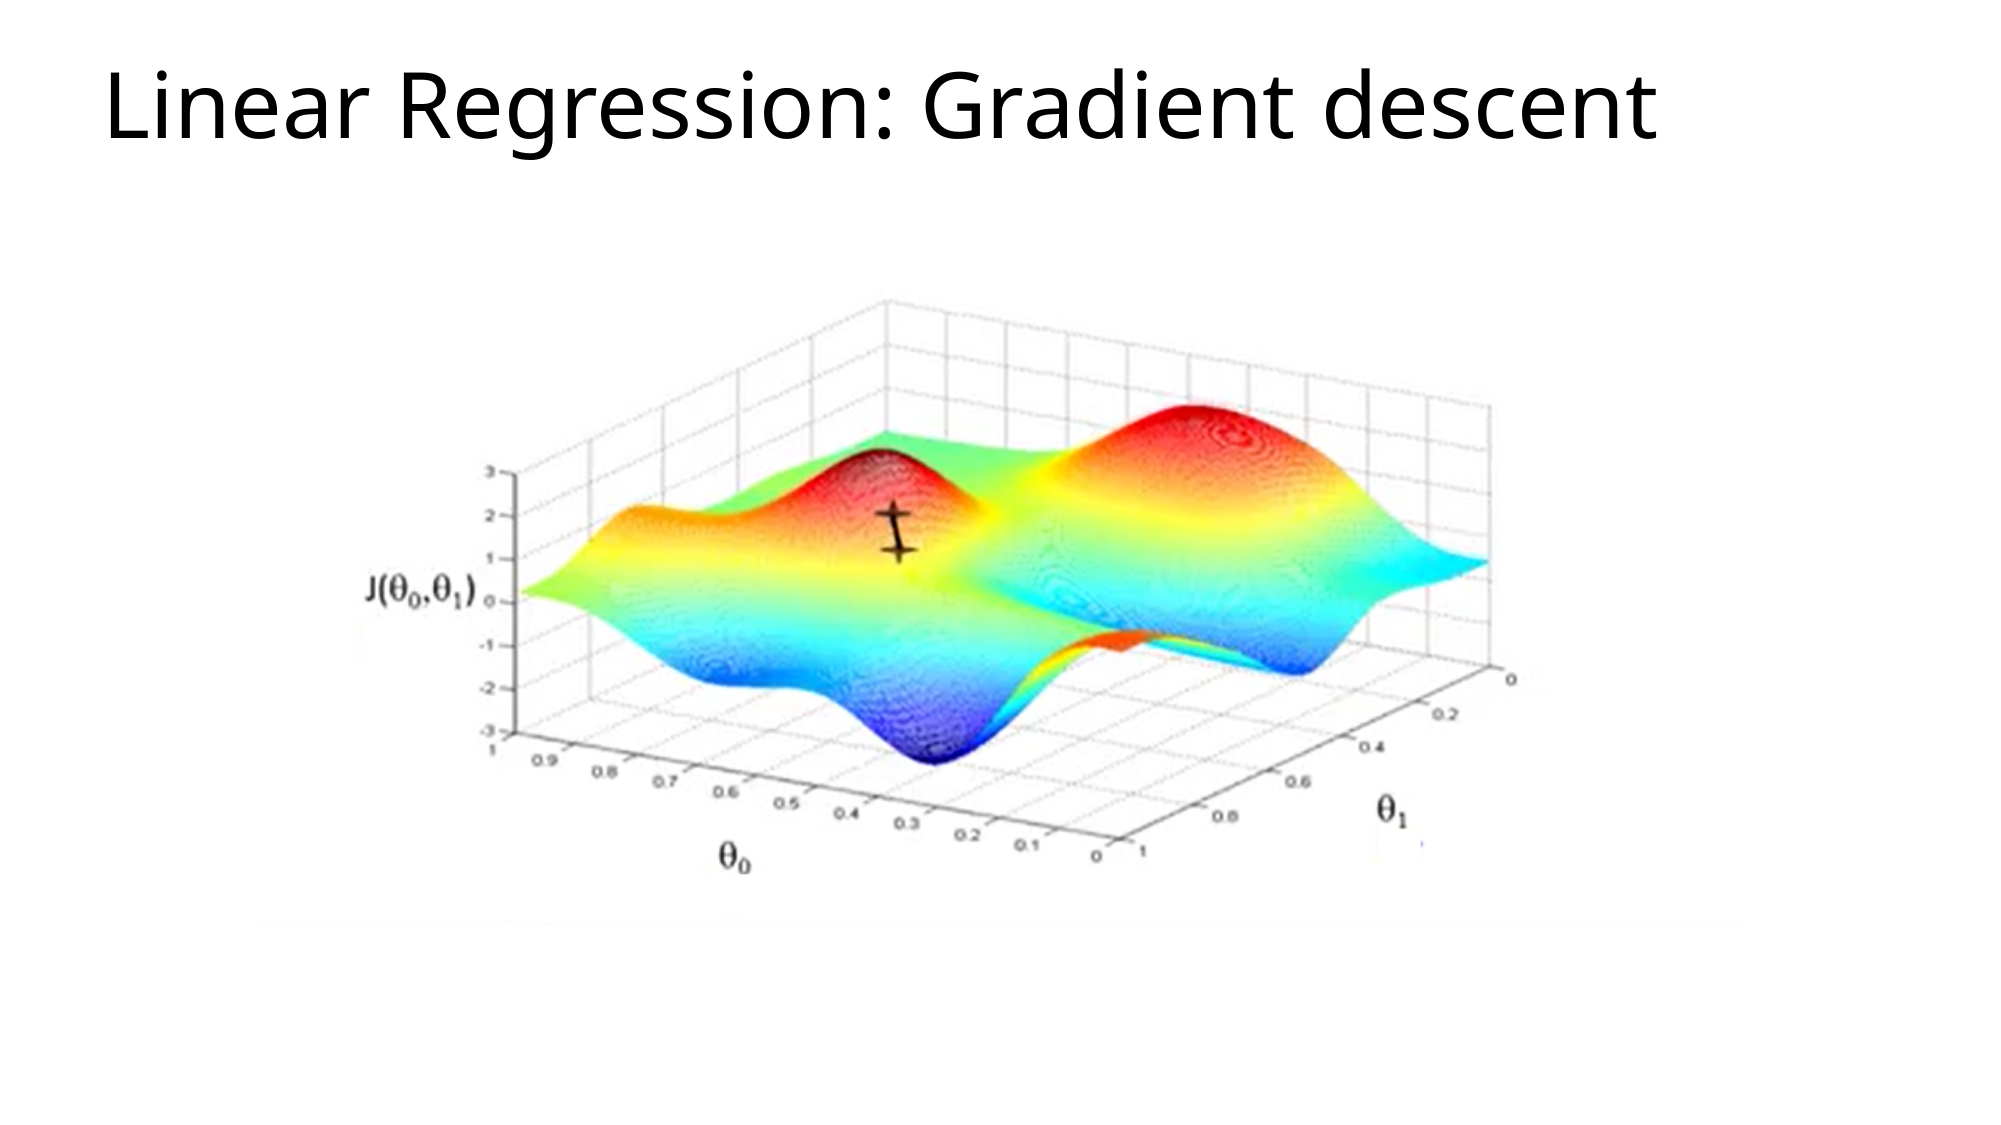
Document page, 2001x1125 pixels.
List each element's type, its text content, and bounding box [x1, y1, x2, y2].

title Linear Regression: Gradient descent [87, 0, 1813, 218]
picture [256, 199, 1743, 926]
